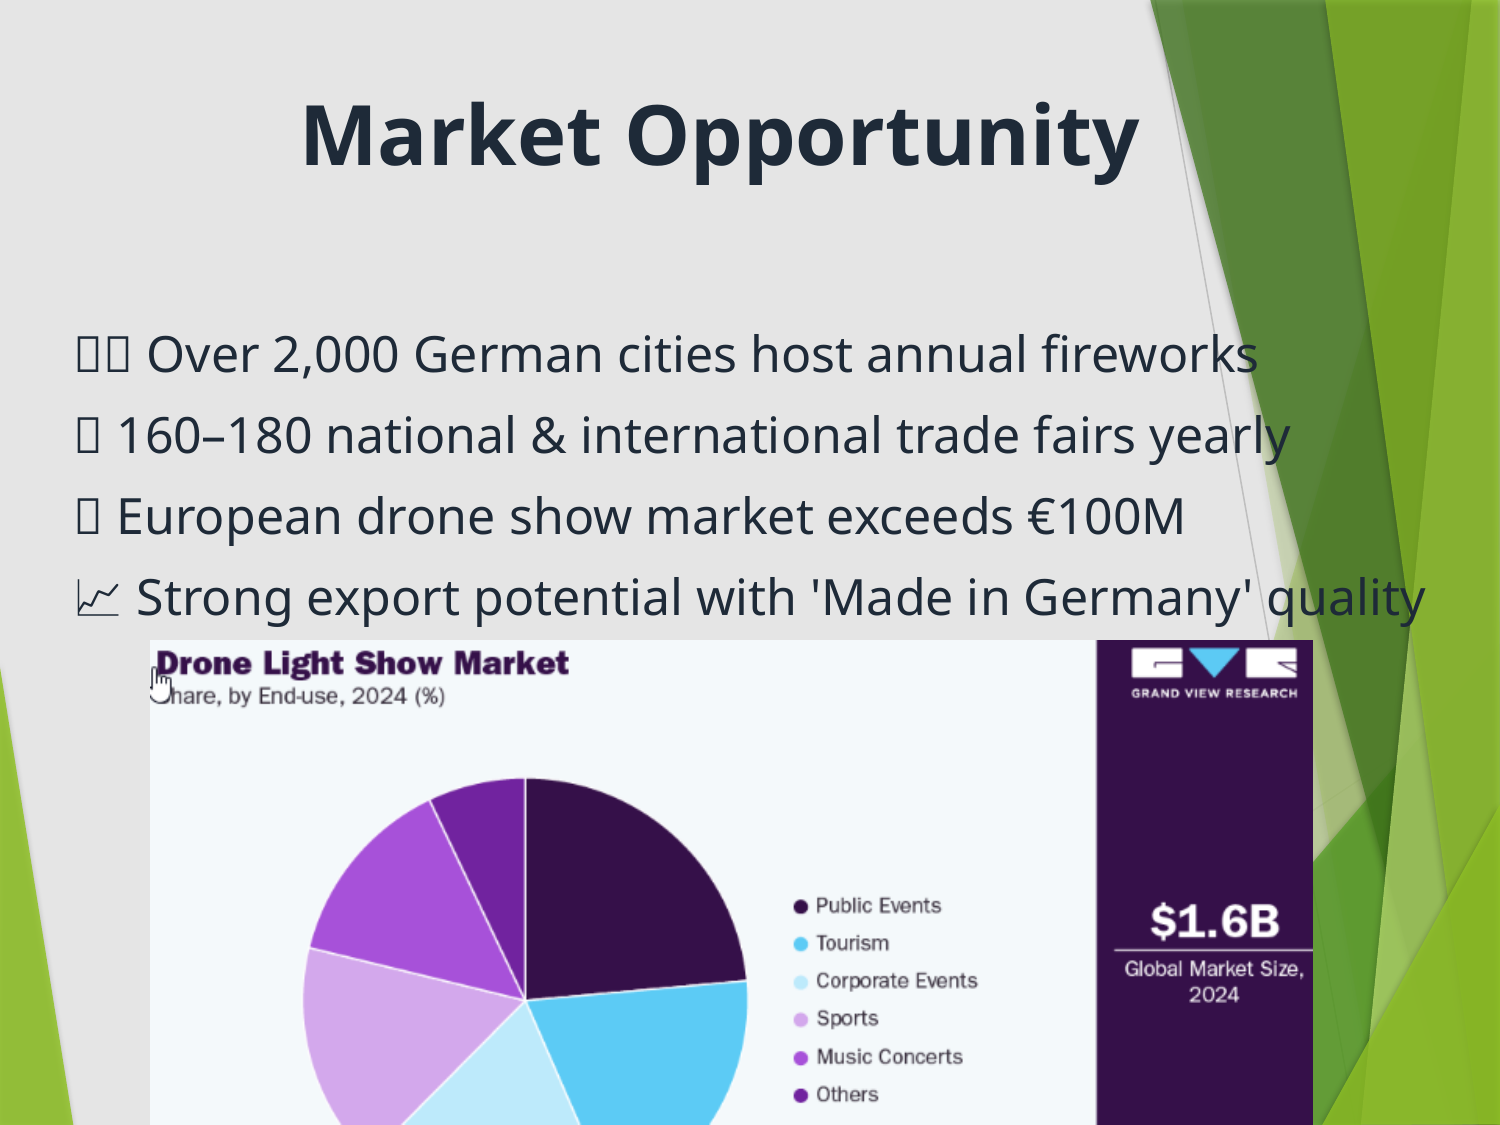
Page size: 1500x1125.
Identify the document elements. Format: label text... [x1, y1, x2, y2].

text_box 🇩🇪 Over 2,000 German cities host annual fireworks 🎡 160–180 national & international trade fairs yearly 💶 European drone show market exceeds €100M 📈 Strong export potential with 'Made in Germany' quality [58, 270, 1442, 633]
picture [149, 640, 1314, 1125]
text_box Market Opportunity [284, 75, 1156, 190]
title [99, 99, 1142, 270]
